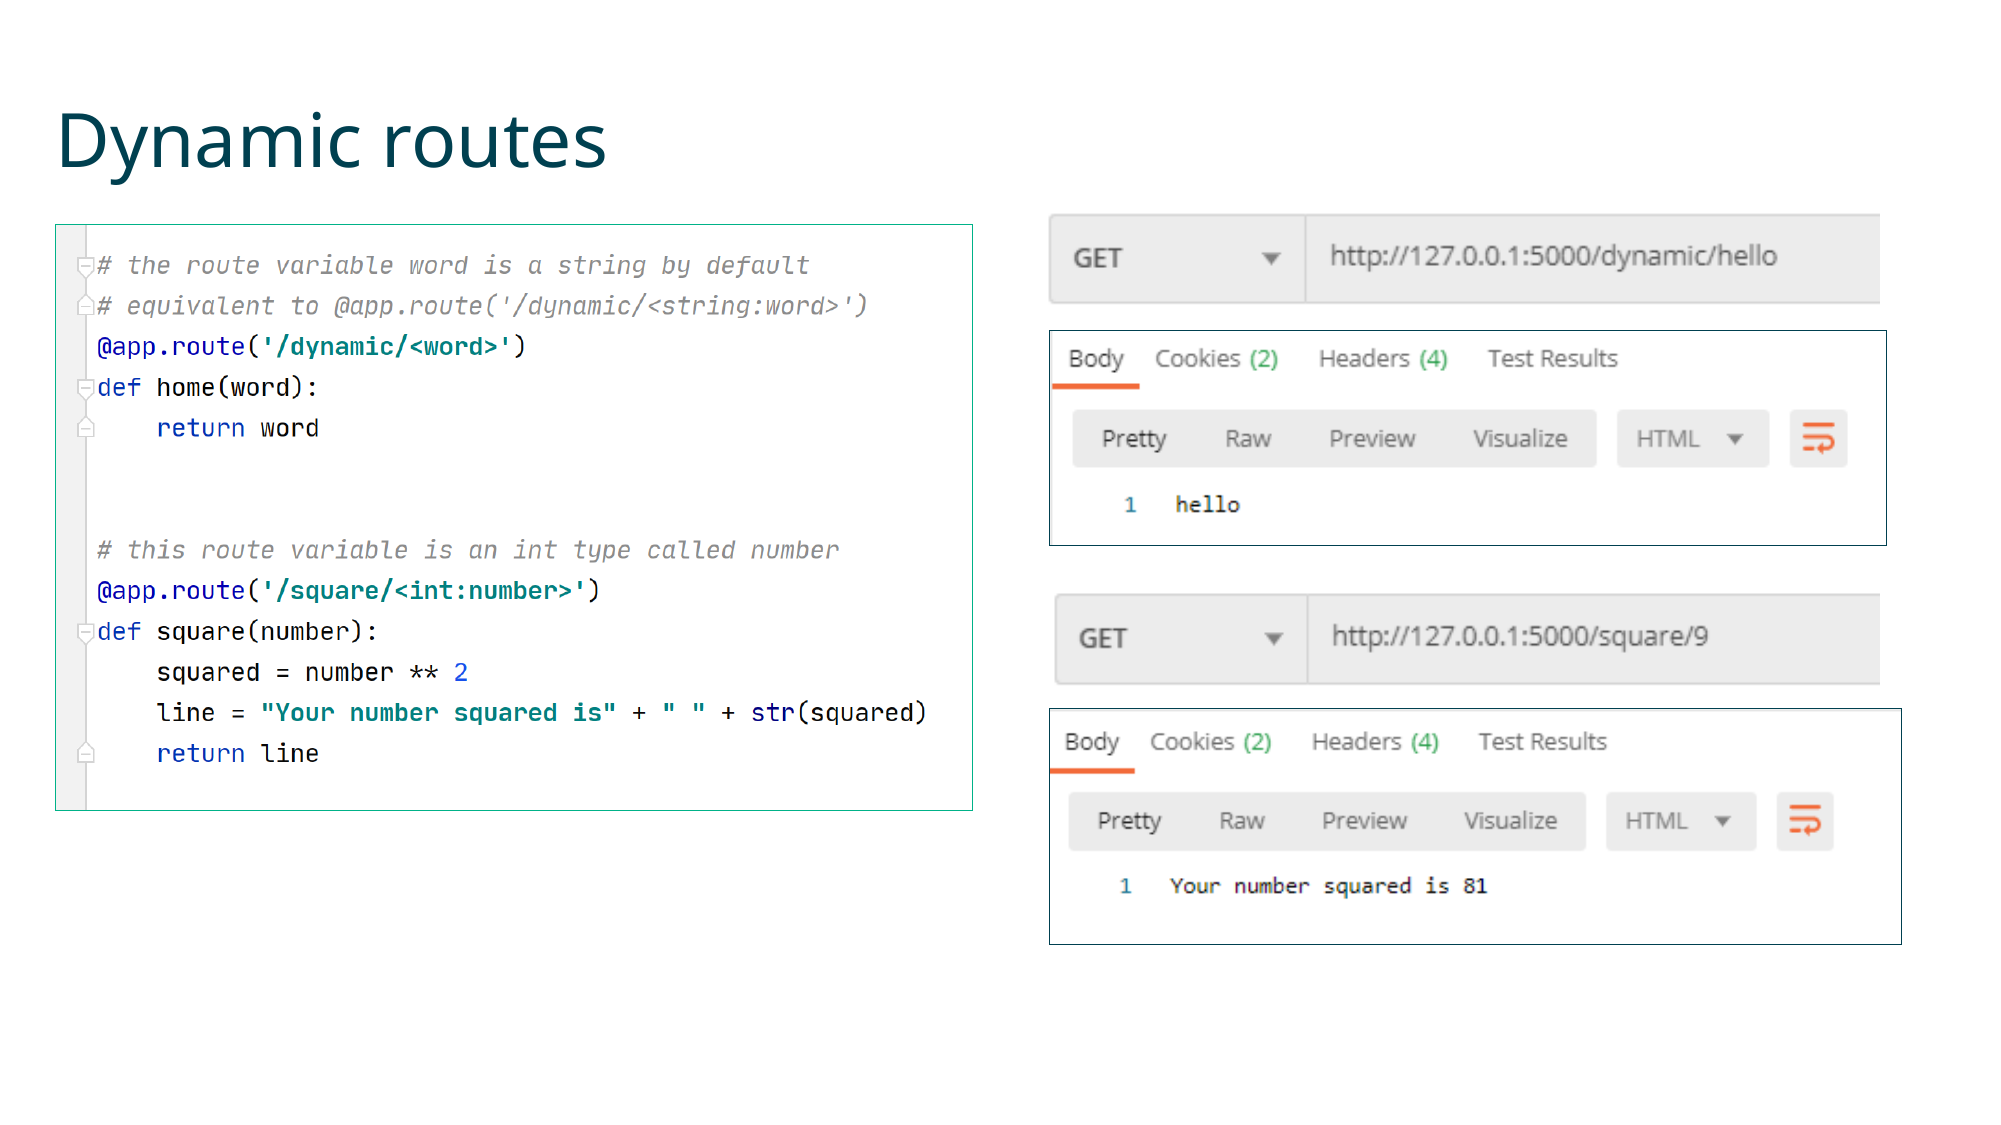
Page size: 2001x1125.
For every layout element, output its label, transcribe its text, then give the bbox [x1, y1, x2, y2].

picture [1026, 191, 1880, 330]
picture [1049, 579, 1880, 694]
title Dynamic routes [55, 92, 1946, 225]
picture [1051, 710, 1900, 943]
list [55, 224, 974, 811]
picture [1051, 332, 1885, 544]
